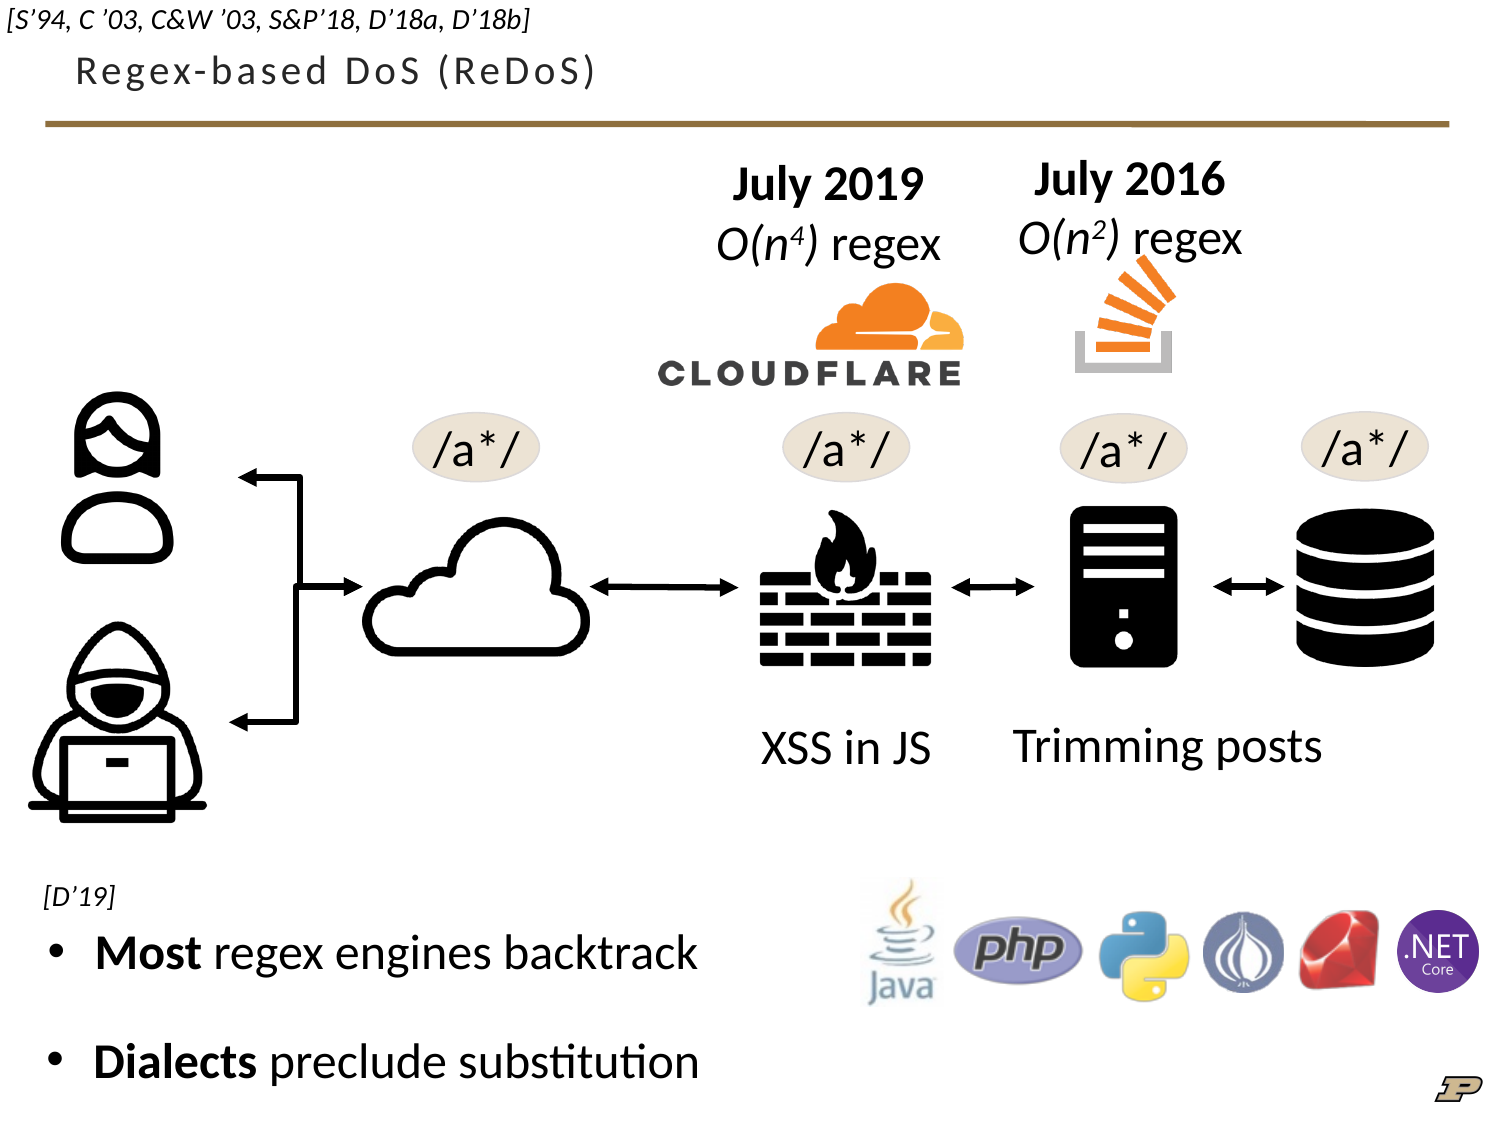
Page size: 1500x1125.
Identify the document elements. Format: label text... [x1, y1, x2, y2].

title Regex-based DoS (ReDoS) [43, 17, 1368, 127]
picture [860, 876, 944, 1007]
text_box Trimming posts [987, 705, 1348, 781]
text_box Dialects preclude substitution [31, 1021, 716, 1097]
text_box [658, 142, 970, 386]
picture [1093, 904, 1195, 1007]
picture [1034, 497, 1213, 676]
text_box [958, 137, 1302, 381]
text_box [782, 408, 910, 485]
picture [1203, 909, 1289, 993]
picture [951, 915, 1085, 987]
text_box XSS in JS [666, 706, 1026, 782]
text_box Most regex engines backtrack [32, 912, 714, 988]
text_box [1060, 410, 1188, 486]
picture [1284, 506, 1446, 667]
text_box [1301, 408, 1429, 484]
picture [5, 610, 229, 835]
picture [1291, 895, 1387, 1000]
text_box [S’94, C ’03, C&W ’03, S&P’18, D’18a, D’18b] [0, 0, 547, 43]
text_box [237, 477, 363, 586]
picture [1397, 910, 1479, 993]
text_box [228, 586, 363, 723]
picture [1434, 1076, 1483, 1102]
text_box [D’19] [28, 876, 131, 920]
picture [0, 356, 238, 599]
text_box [412, 408, 540, 485]
picture [362, 473, 590, 701]
picture [738, 481, 952, 694]
